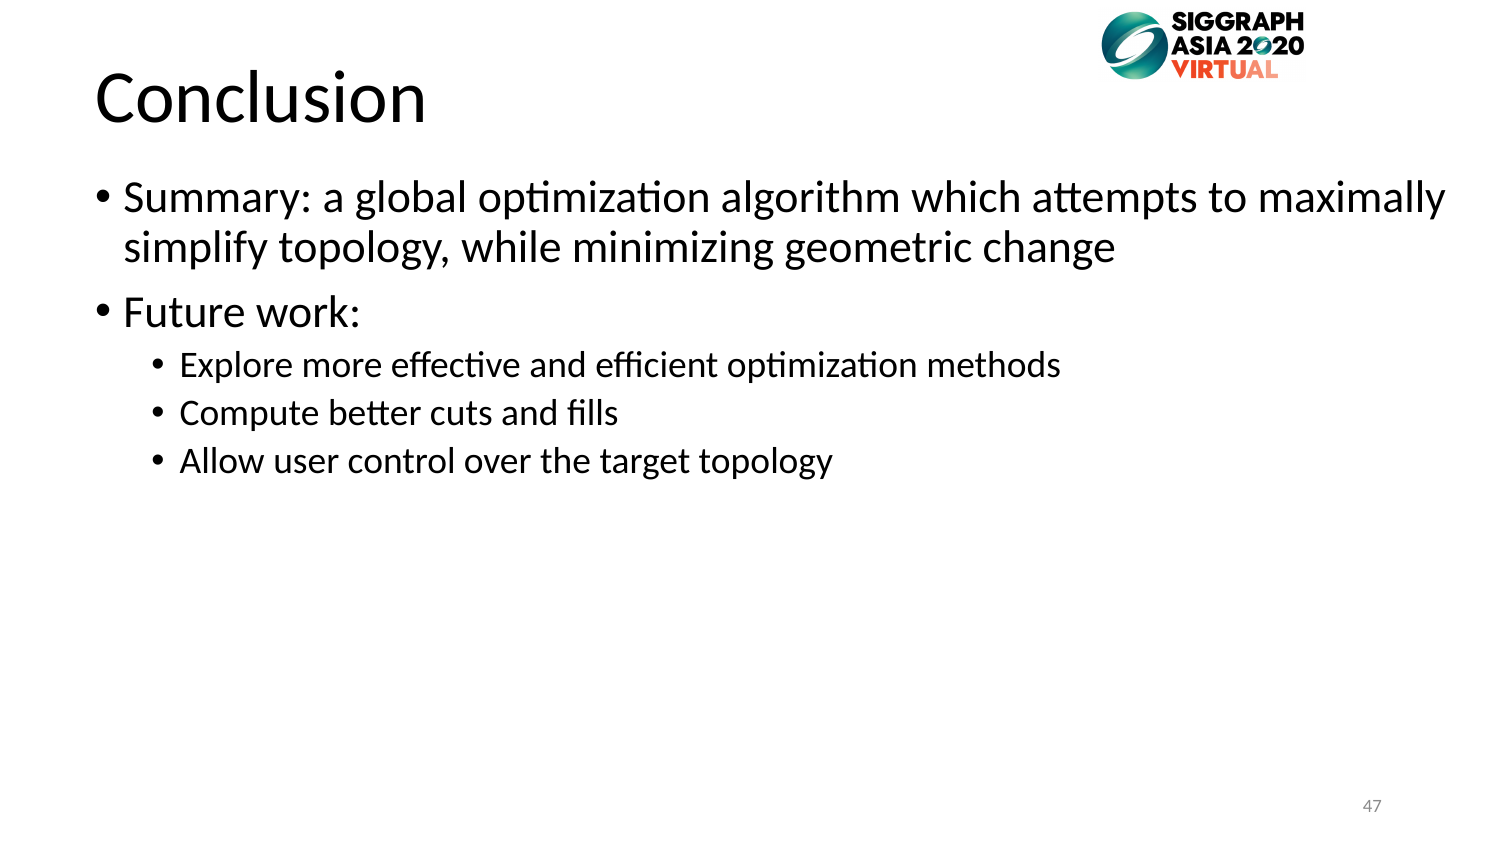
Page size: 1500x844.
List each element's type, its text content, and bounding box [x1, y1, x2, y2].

slide_number 47 [1059, 782, 1397, 827]
title Conclusion [80, 44, 1149, 152]
picture [1098, 7, 1306, 82]
list Summary: a global optimization algorithm which attempts to maximally simplify topology, while minimizing geometric change Future work: Explore more effective and efficient optimization methods Compute better cuts and fills Allow user control over the target topology [80, 165, 1487, 768]
